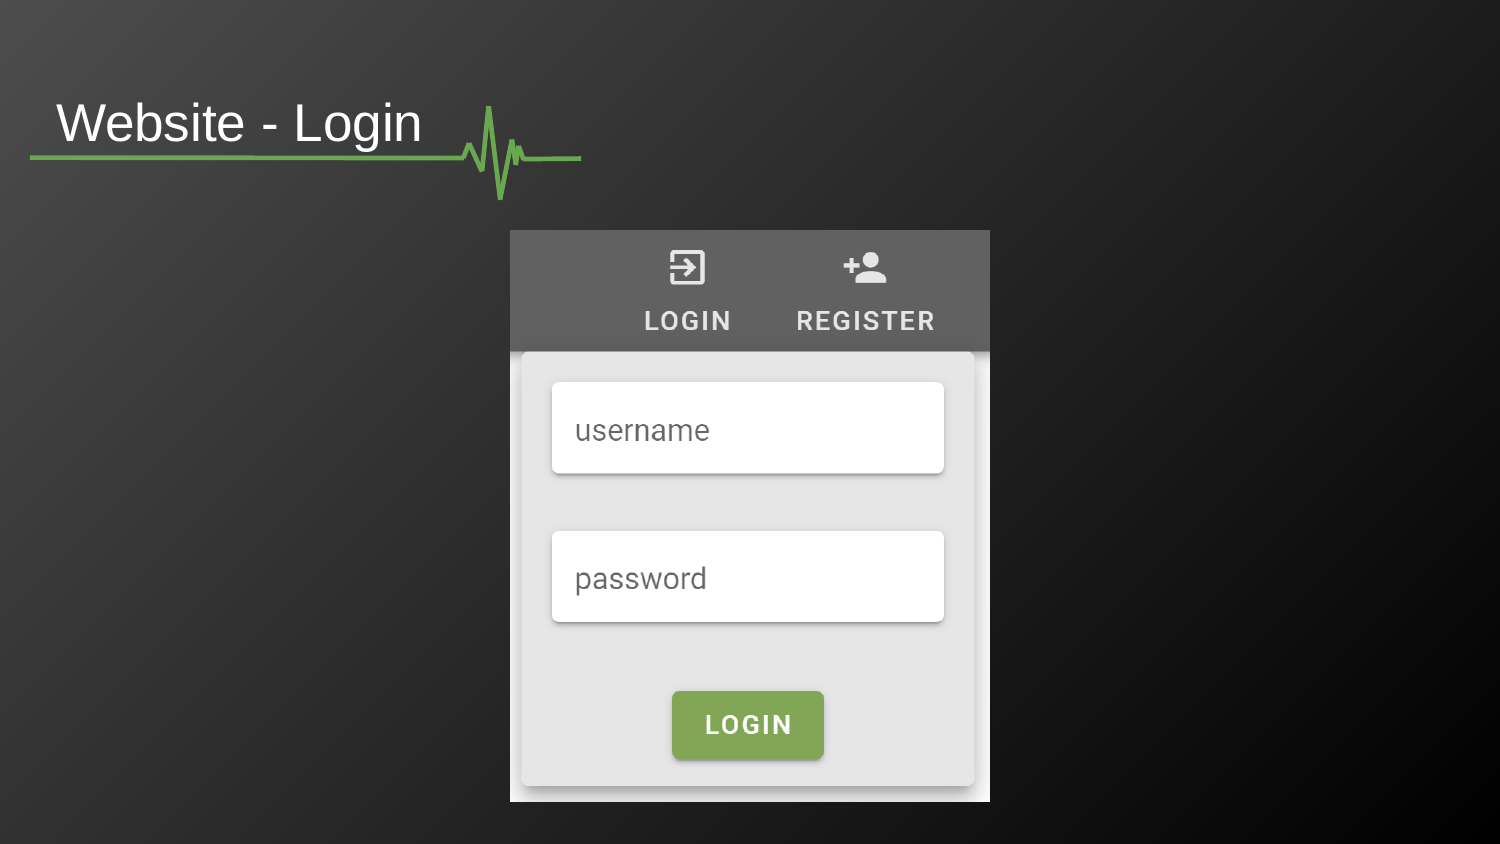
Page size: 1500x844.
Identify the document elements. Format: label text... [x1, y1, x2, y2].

title Website - Login [41, 72, 1439, 167]
picture [509, 230, 991, 803]
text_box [29, 105, 582, 201]
